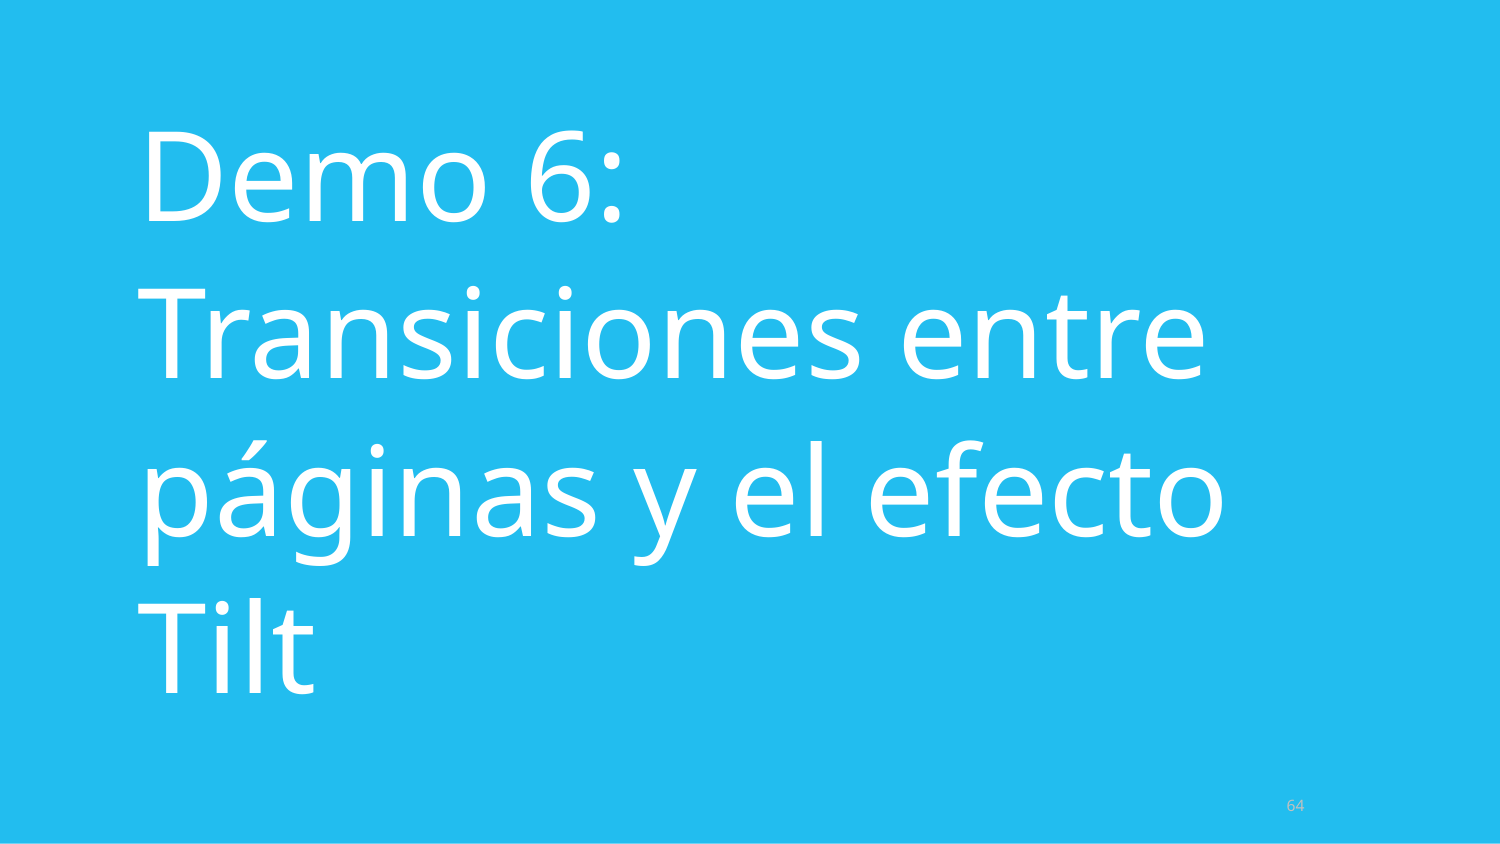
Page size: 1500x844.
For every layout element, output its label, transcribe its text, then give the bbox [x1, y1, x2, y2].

title Demo 6: Transiciones entre páginas y el efecto Tilt [137, 102, 1363, 706]
text_box 64 [1079, 791, 1313, 821]
